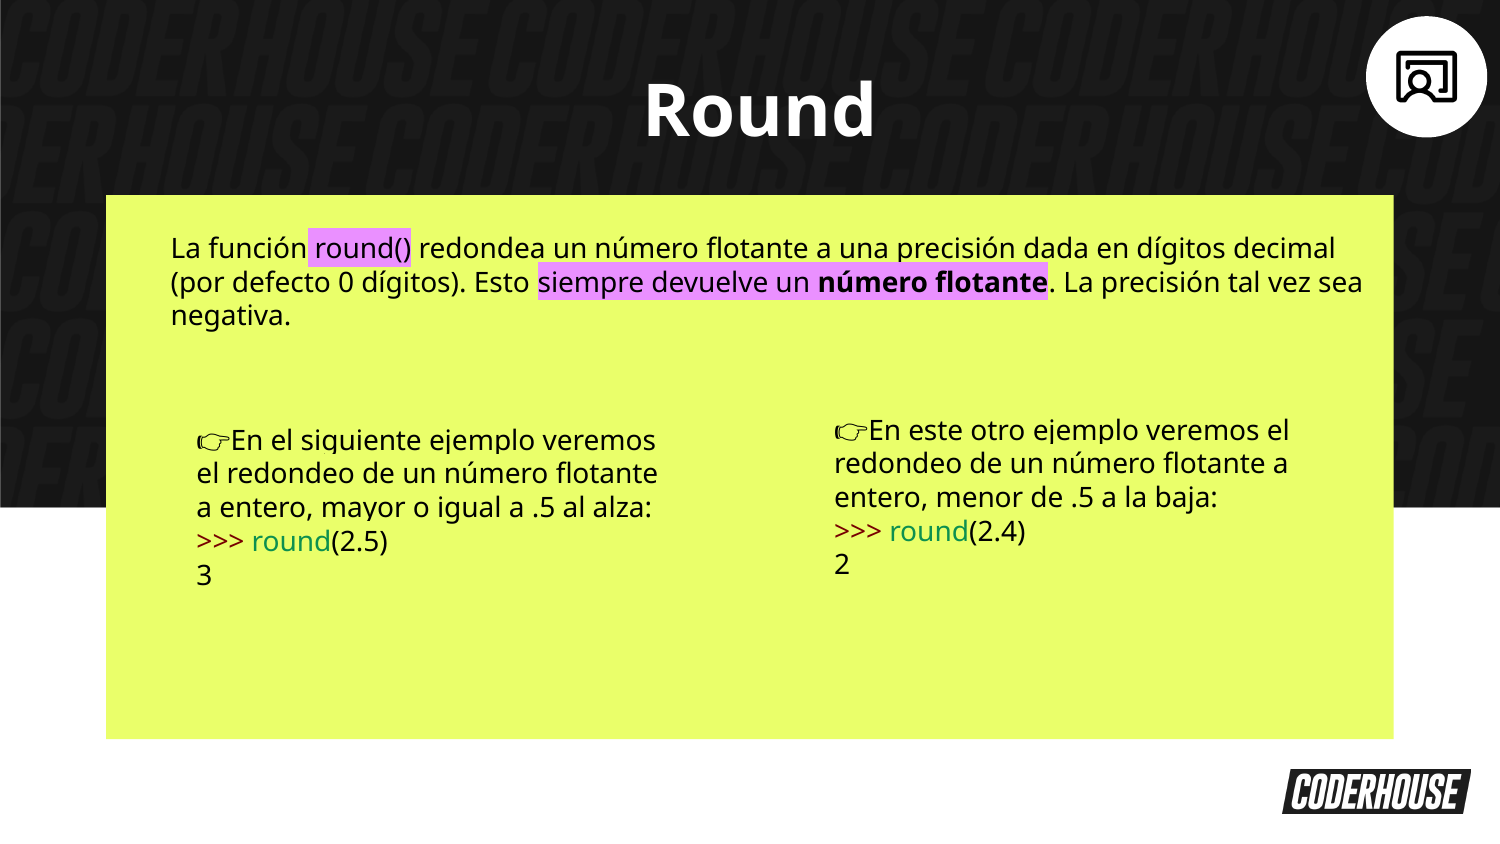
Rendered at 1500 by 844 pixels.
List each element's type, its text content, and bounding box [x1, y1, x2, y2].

text_box [106, 195, 1394, 740]
text_box 👉En este otro ejemplo veremos el redondeo de un número flotante a entero, menor de .5 a la baja: >>> round(2.4) 2 [819, 396, 1312, 596]
text_box Round [205, 58, 1316, 168]
text_box 👉En el siguiente ejemplo veremos el redondeo de un número flotante a entero, mayor o igual a .5 al alza: >>> round(2.5) 3 [181, 407, 674, 606]
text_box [1365, 15, 1488, 138]
text_box La función round() redondea un número flotante a una precisión dada en dígitos decimal (por defecto 0 dígitos). Esto siempre devuelve un número flotante. La precisión tal vez sea negativa. [155, 215, 1380, 347]
picture [0, 0, 1500, 844]
